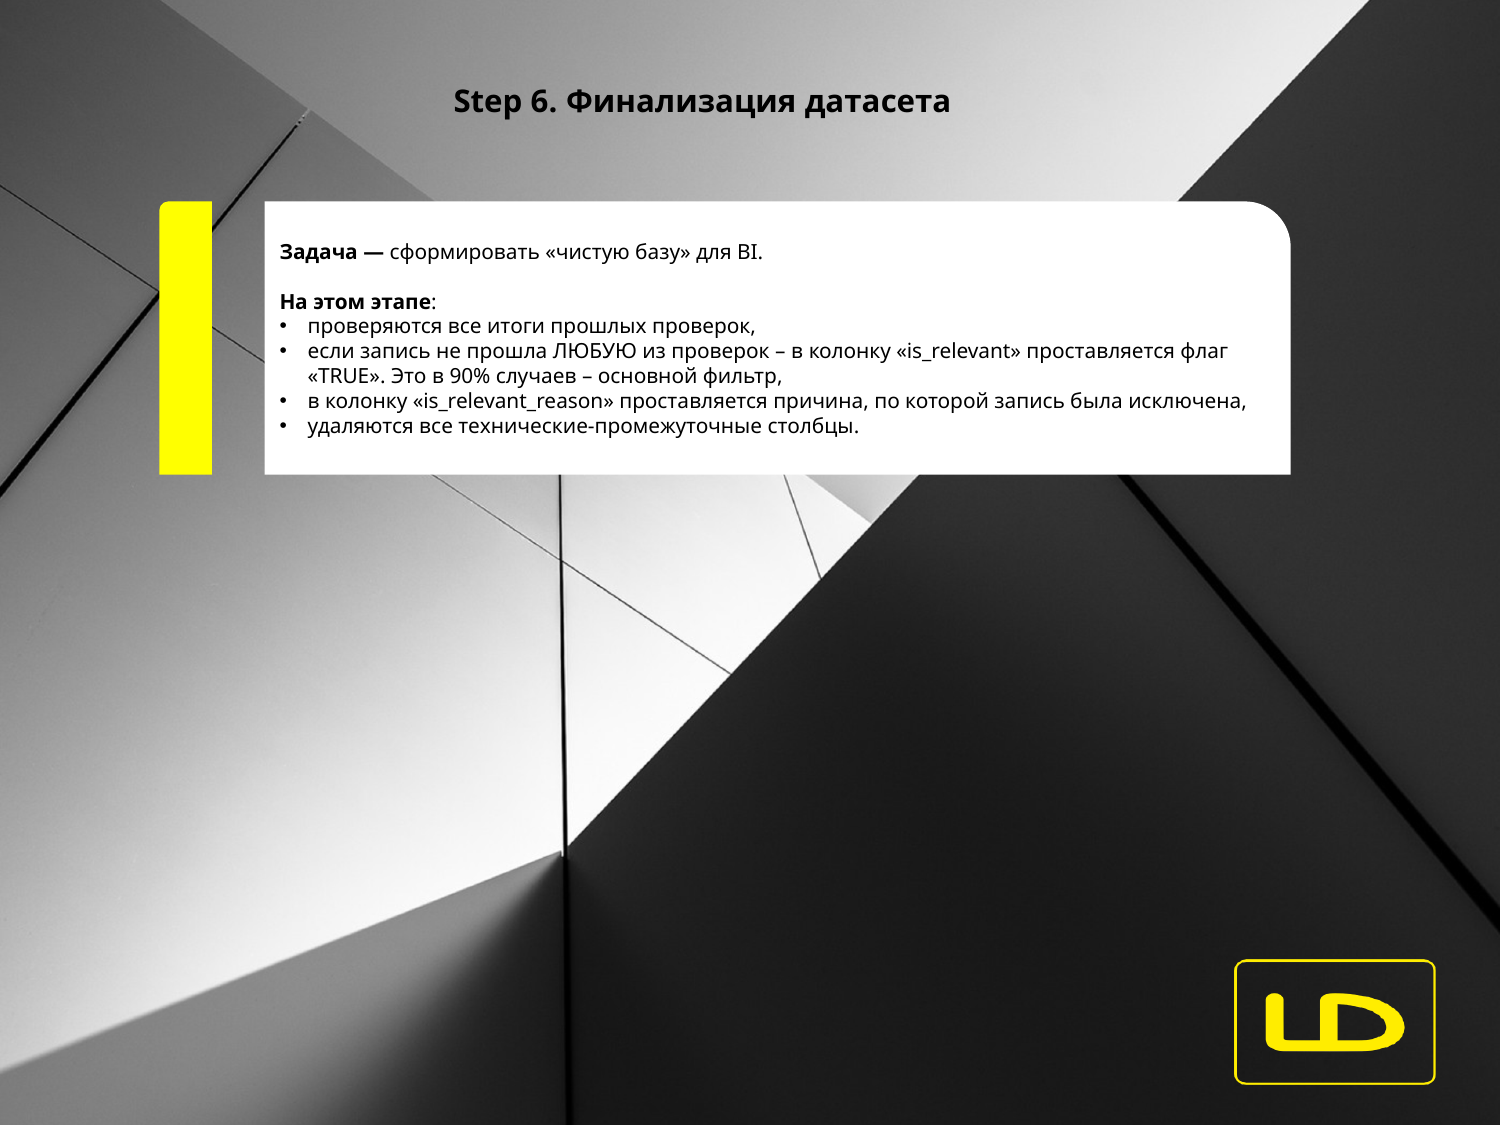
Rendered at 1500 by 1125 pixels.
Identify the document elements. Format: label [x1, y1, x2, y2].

text_box [159, 172, 1318, 504]
picture [0, 0, 1500, 1125]
